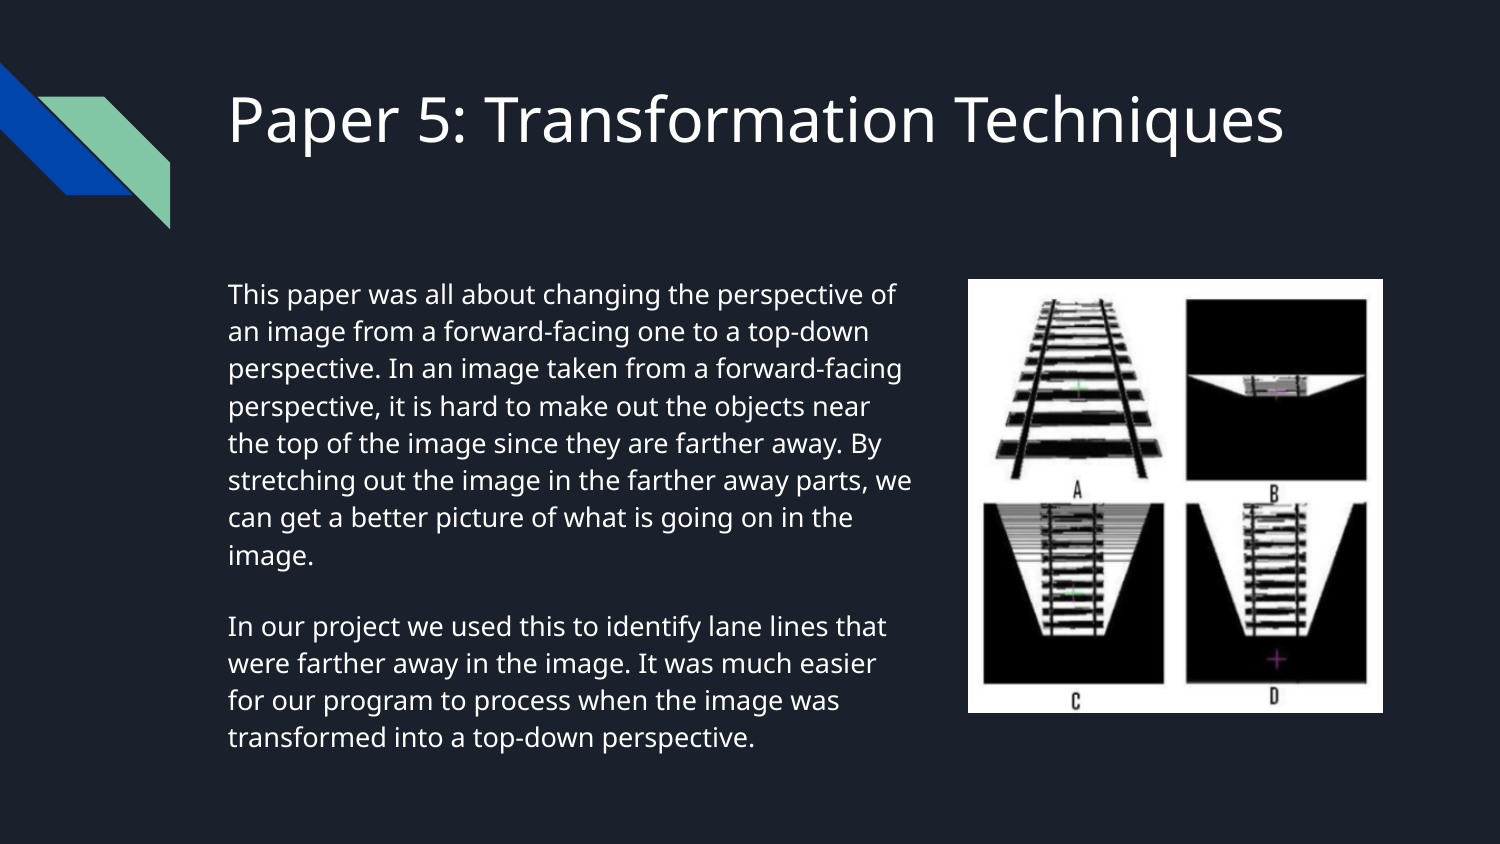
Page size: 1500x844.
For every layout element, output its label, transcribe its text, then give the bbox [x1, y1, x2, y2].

picture [967, 279, 1384, 713]
list This paper was all about changing the perspective of an image from a forward-facing one to a top-down perspective. In an image taken from a forward-facing perspective, it is hard to make out the objects near the top of the image since they are farther away. By stretching out the image in the farther away parts, we can get a better picture of what is going on in the image. In our project we used this to identify lane lines that were farther away in the image. It was much easier for our program to process when the image was transformed into a top-down perspective. [212, 257, 929, 735]
title Paper 5: Transformation Techniques [212, 64, 1368, 215]
